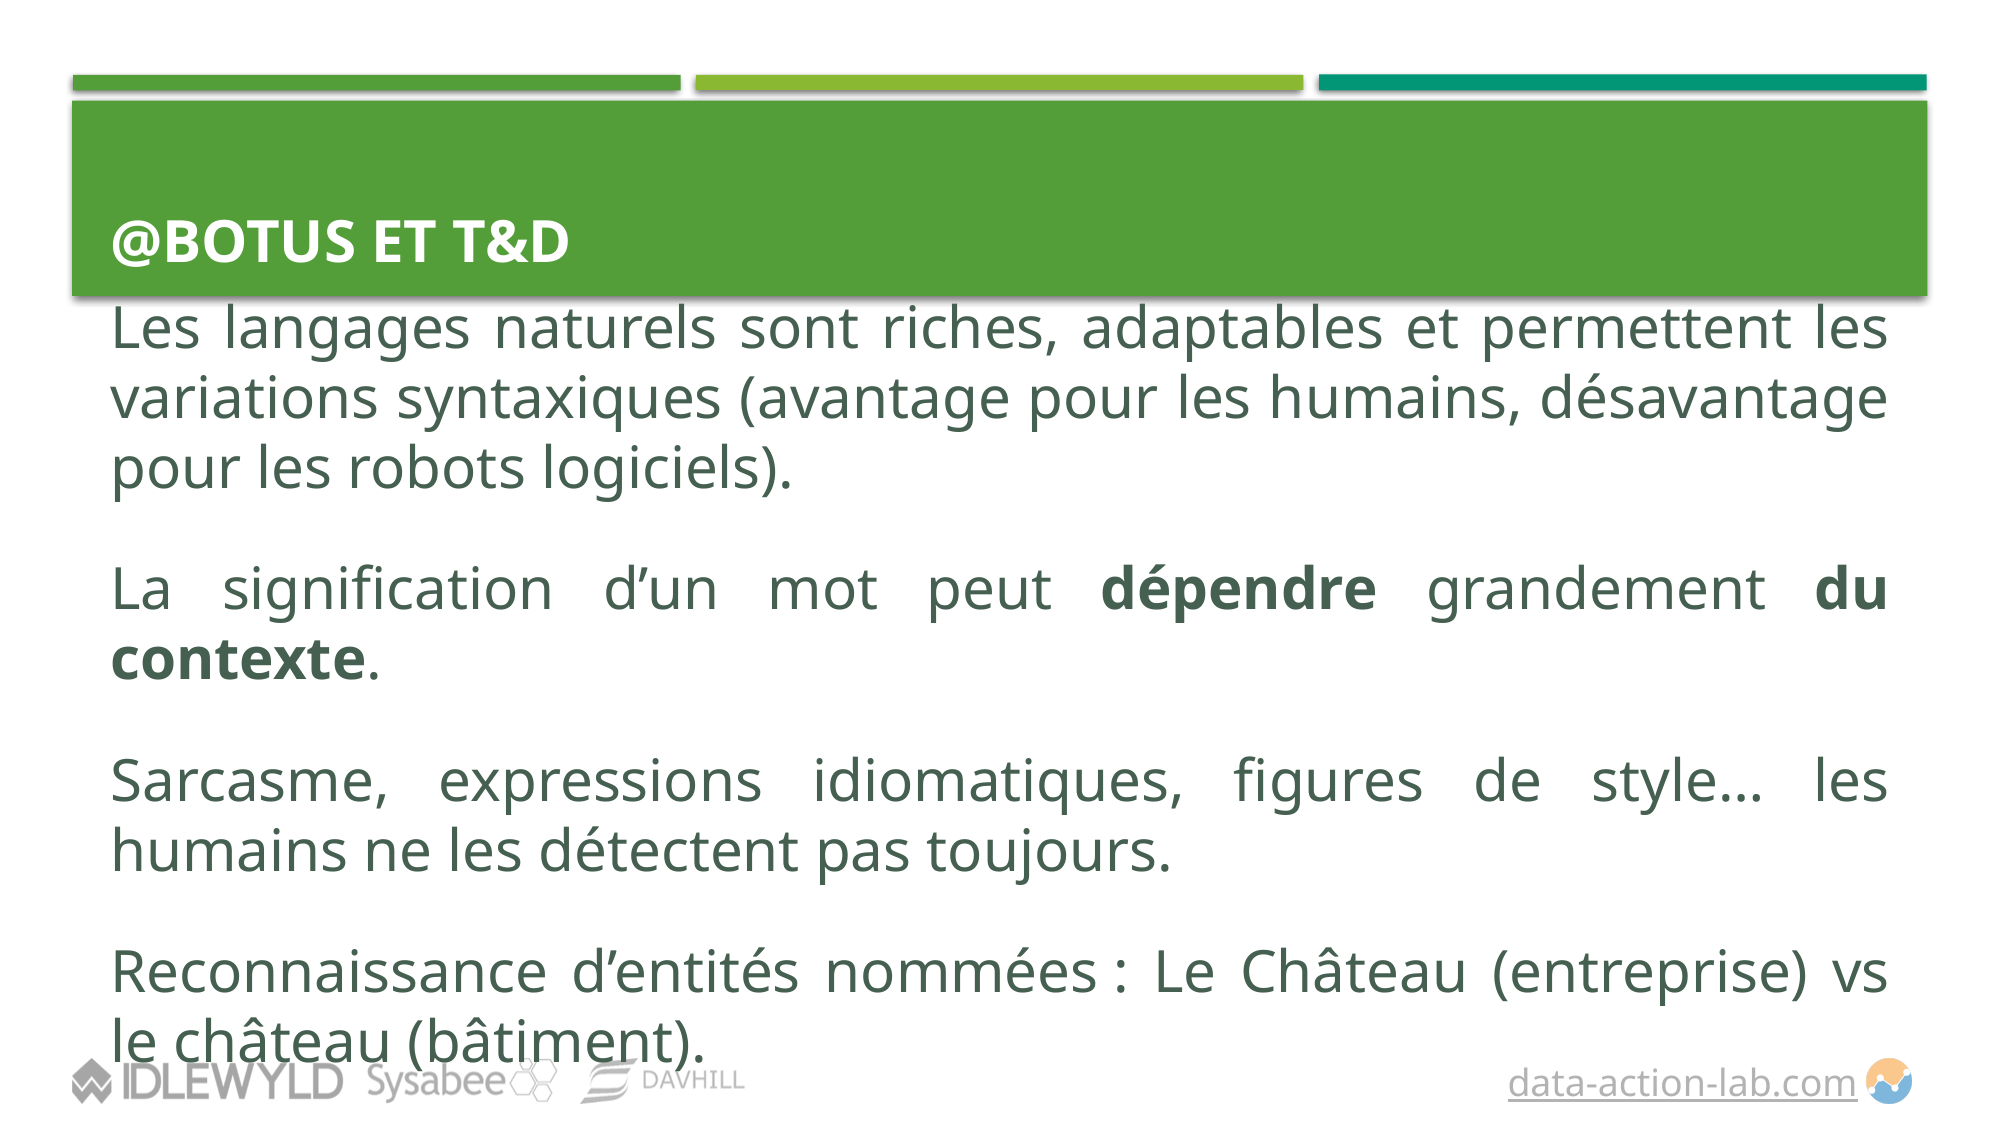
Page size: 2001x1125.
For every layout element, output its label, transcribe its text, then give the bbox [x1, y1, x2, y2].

picture [72, 1058, 745, 1104]
title @BOTUS ET T&D [95, 115, 1905, 282]
list Les langages naturels sont riches, adaptables et permettent les variations syntaxiques (avantage pour les humains, désavantage pour les robots logiciels). La signification d’un mot peut dépendre grandement du contexte. Sarcasme, expressions idiomatiques, figures de style… les humains ne les détectent pas toujours. Reconnaissance d’entités nommées : Le Château (entreprise) vs le château (bâtiment). [95, 342, 1905, 1022]
